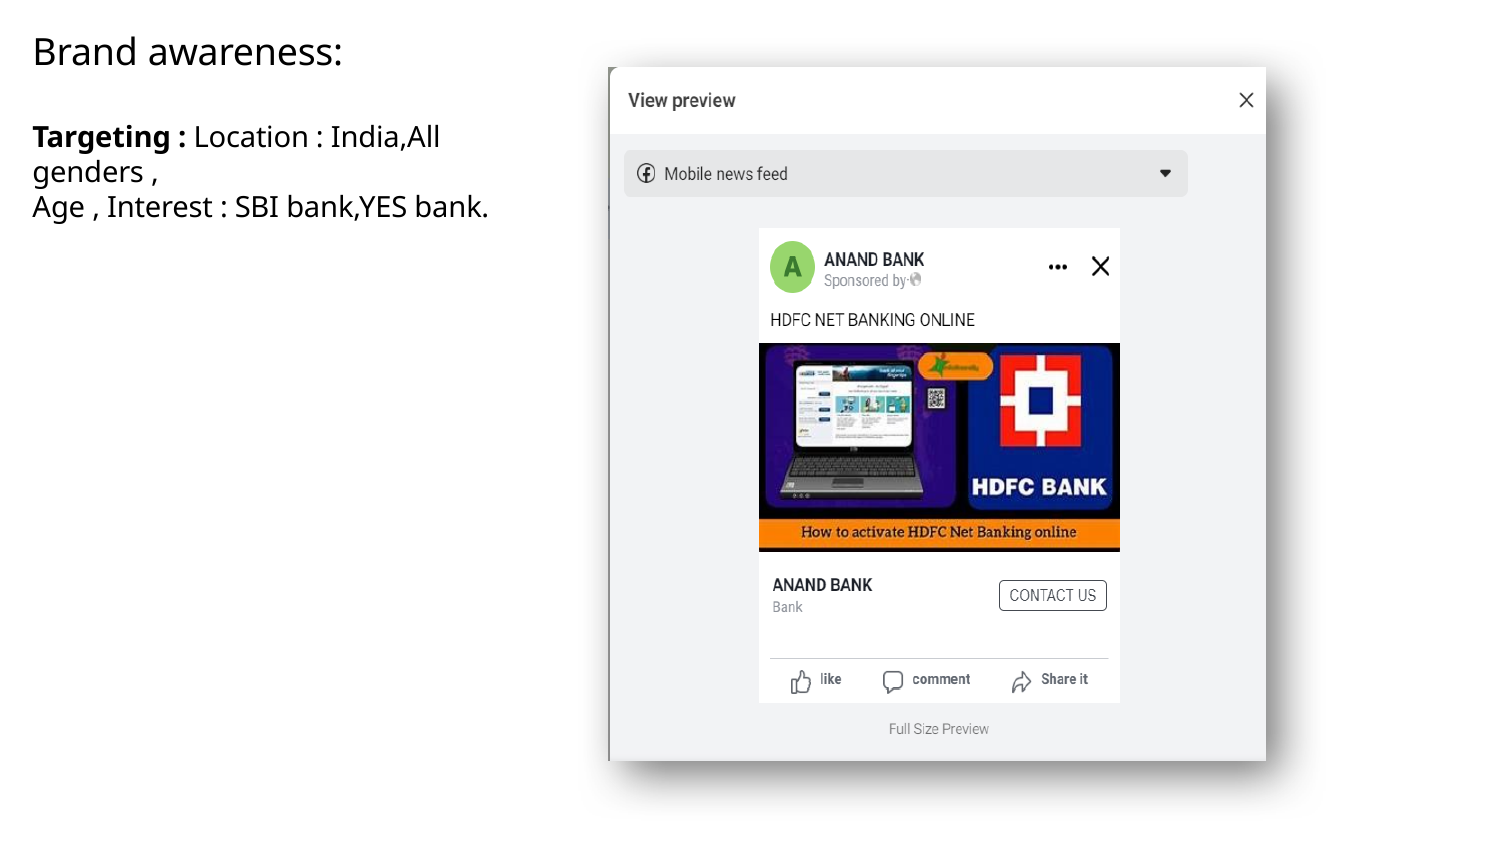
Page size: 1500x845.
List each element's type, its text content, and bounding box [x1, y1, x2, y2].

picture [608, 67, 1266, 761]
text_box Brand awareness: Targeting : Location : India,All genders , Age , Interest : SBI bank,YES bank. [17, 20, 573, 266]
